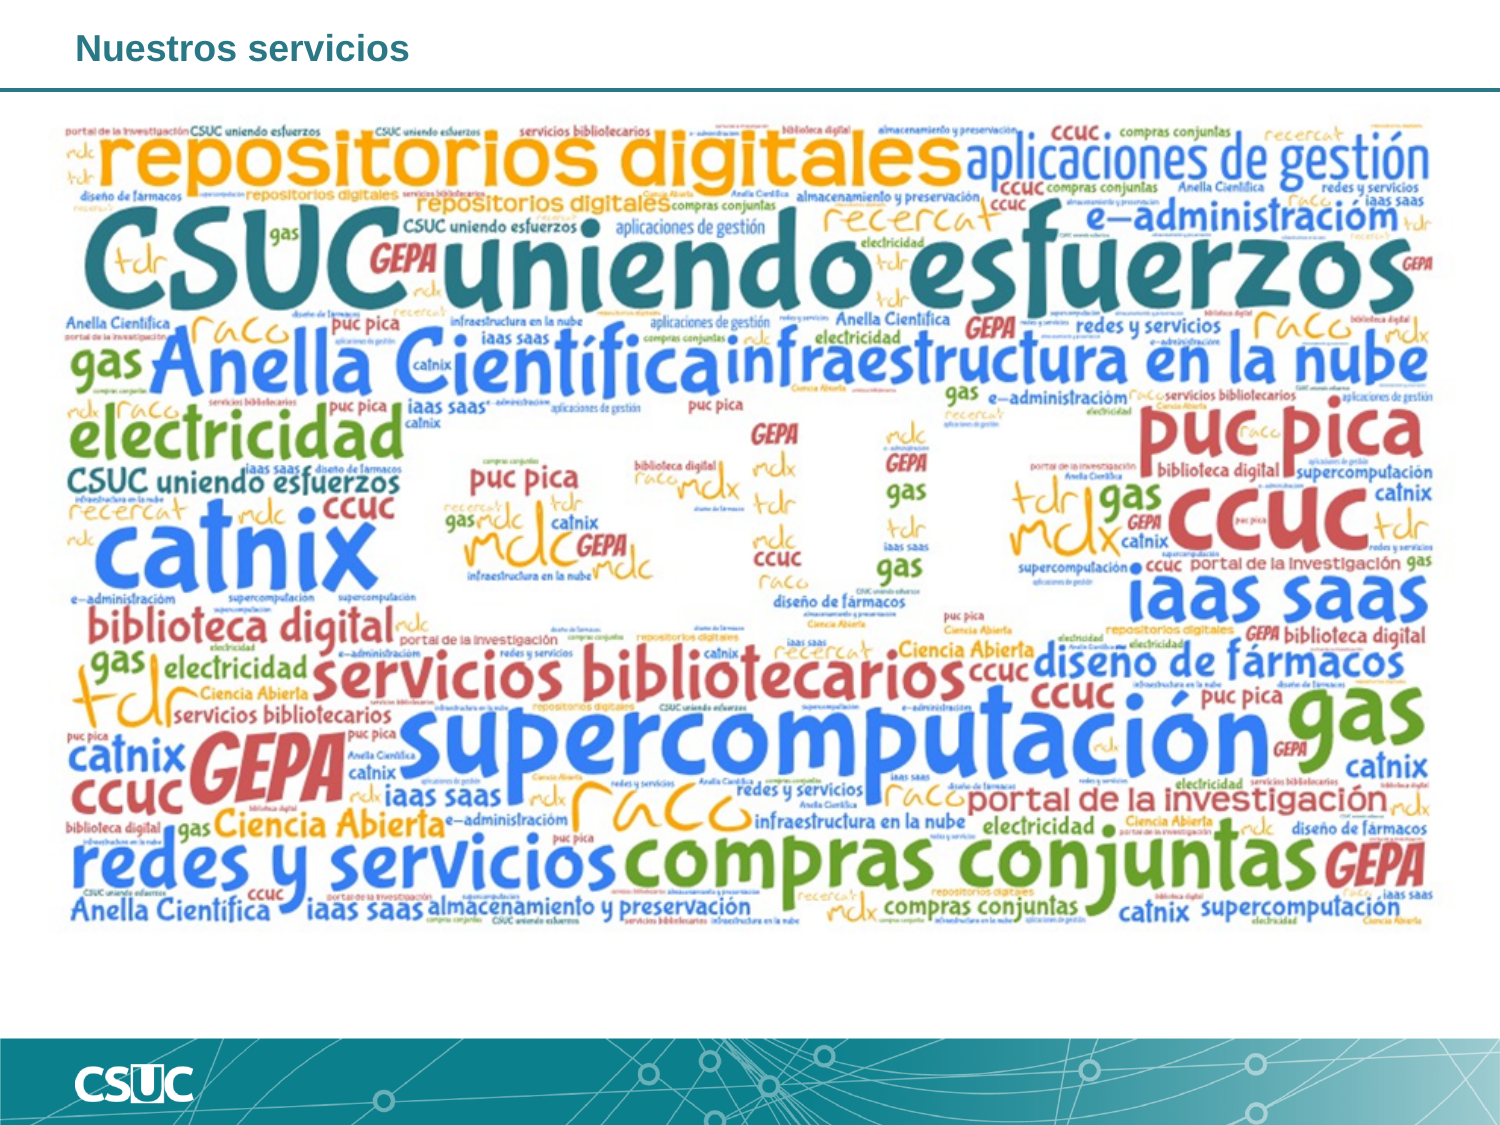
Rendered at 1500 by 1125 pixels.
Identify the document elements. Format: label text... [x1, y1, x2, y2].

text_box Nuestros servicios [74, 14, 1425, 79]
picture [24, 103, 1476, 951]
picture [0, 1038, 1500, 1125]
